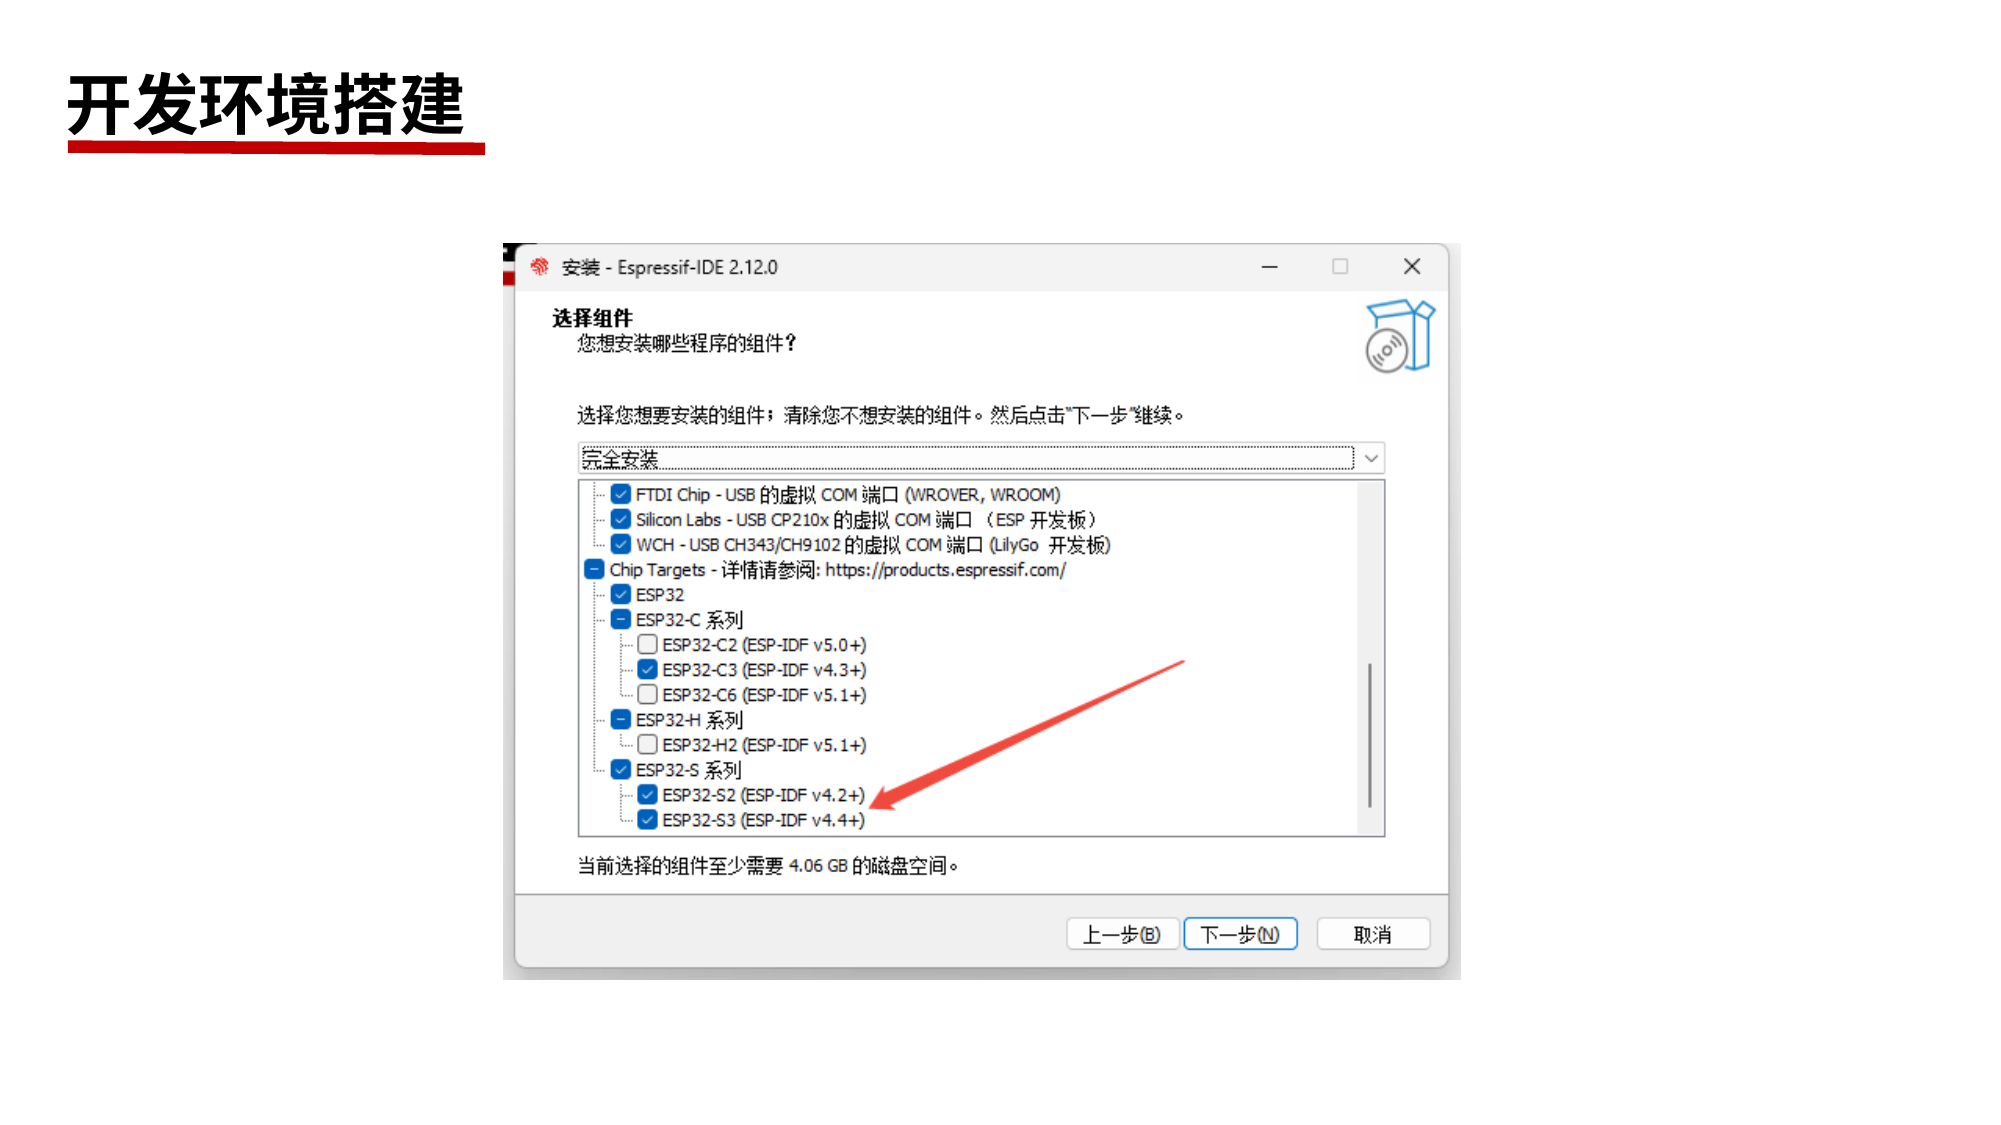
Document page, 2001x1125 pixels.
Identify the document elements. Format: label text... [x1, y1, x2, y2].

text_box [67, 146, 486, 150]
picture [503, 243, 1461, 980]
text_box 开发环境搭建 [43, 55, 488, 151]
